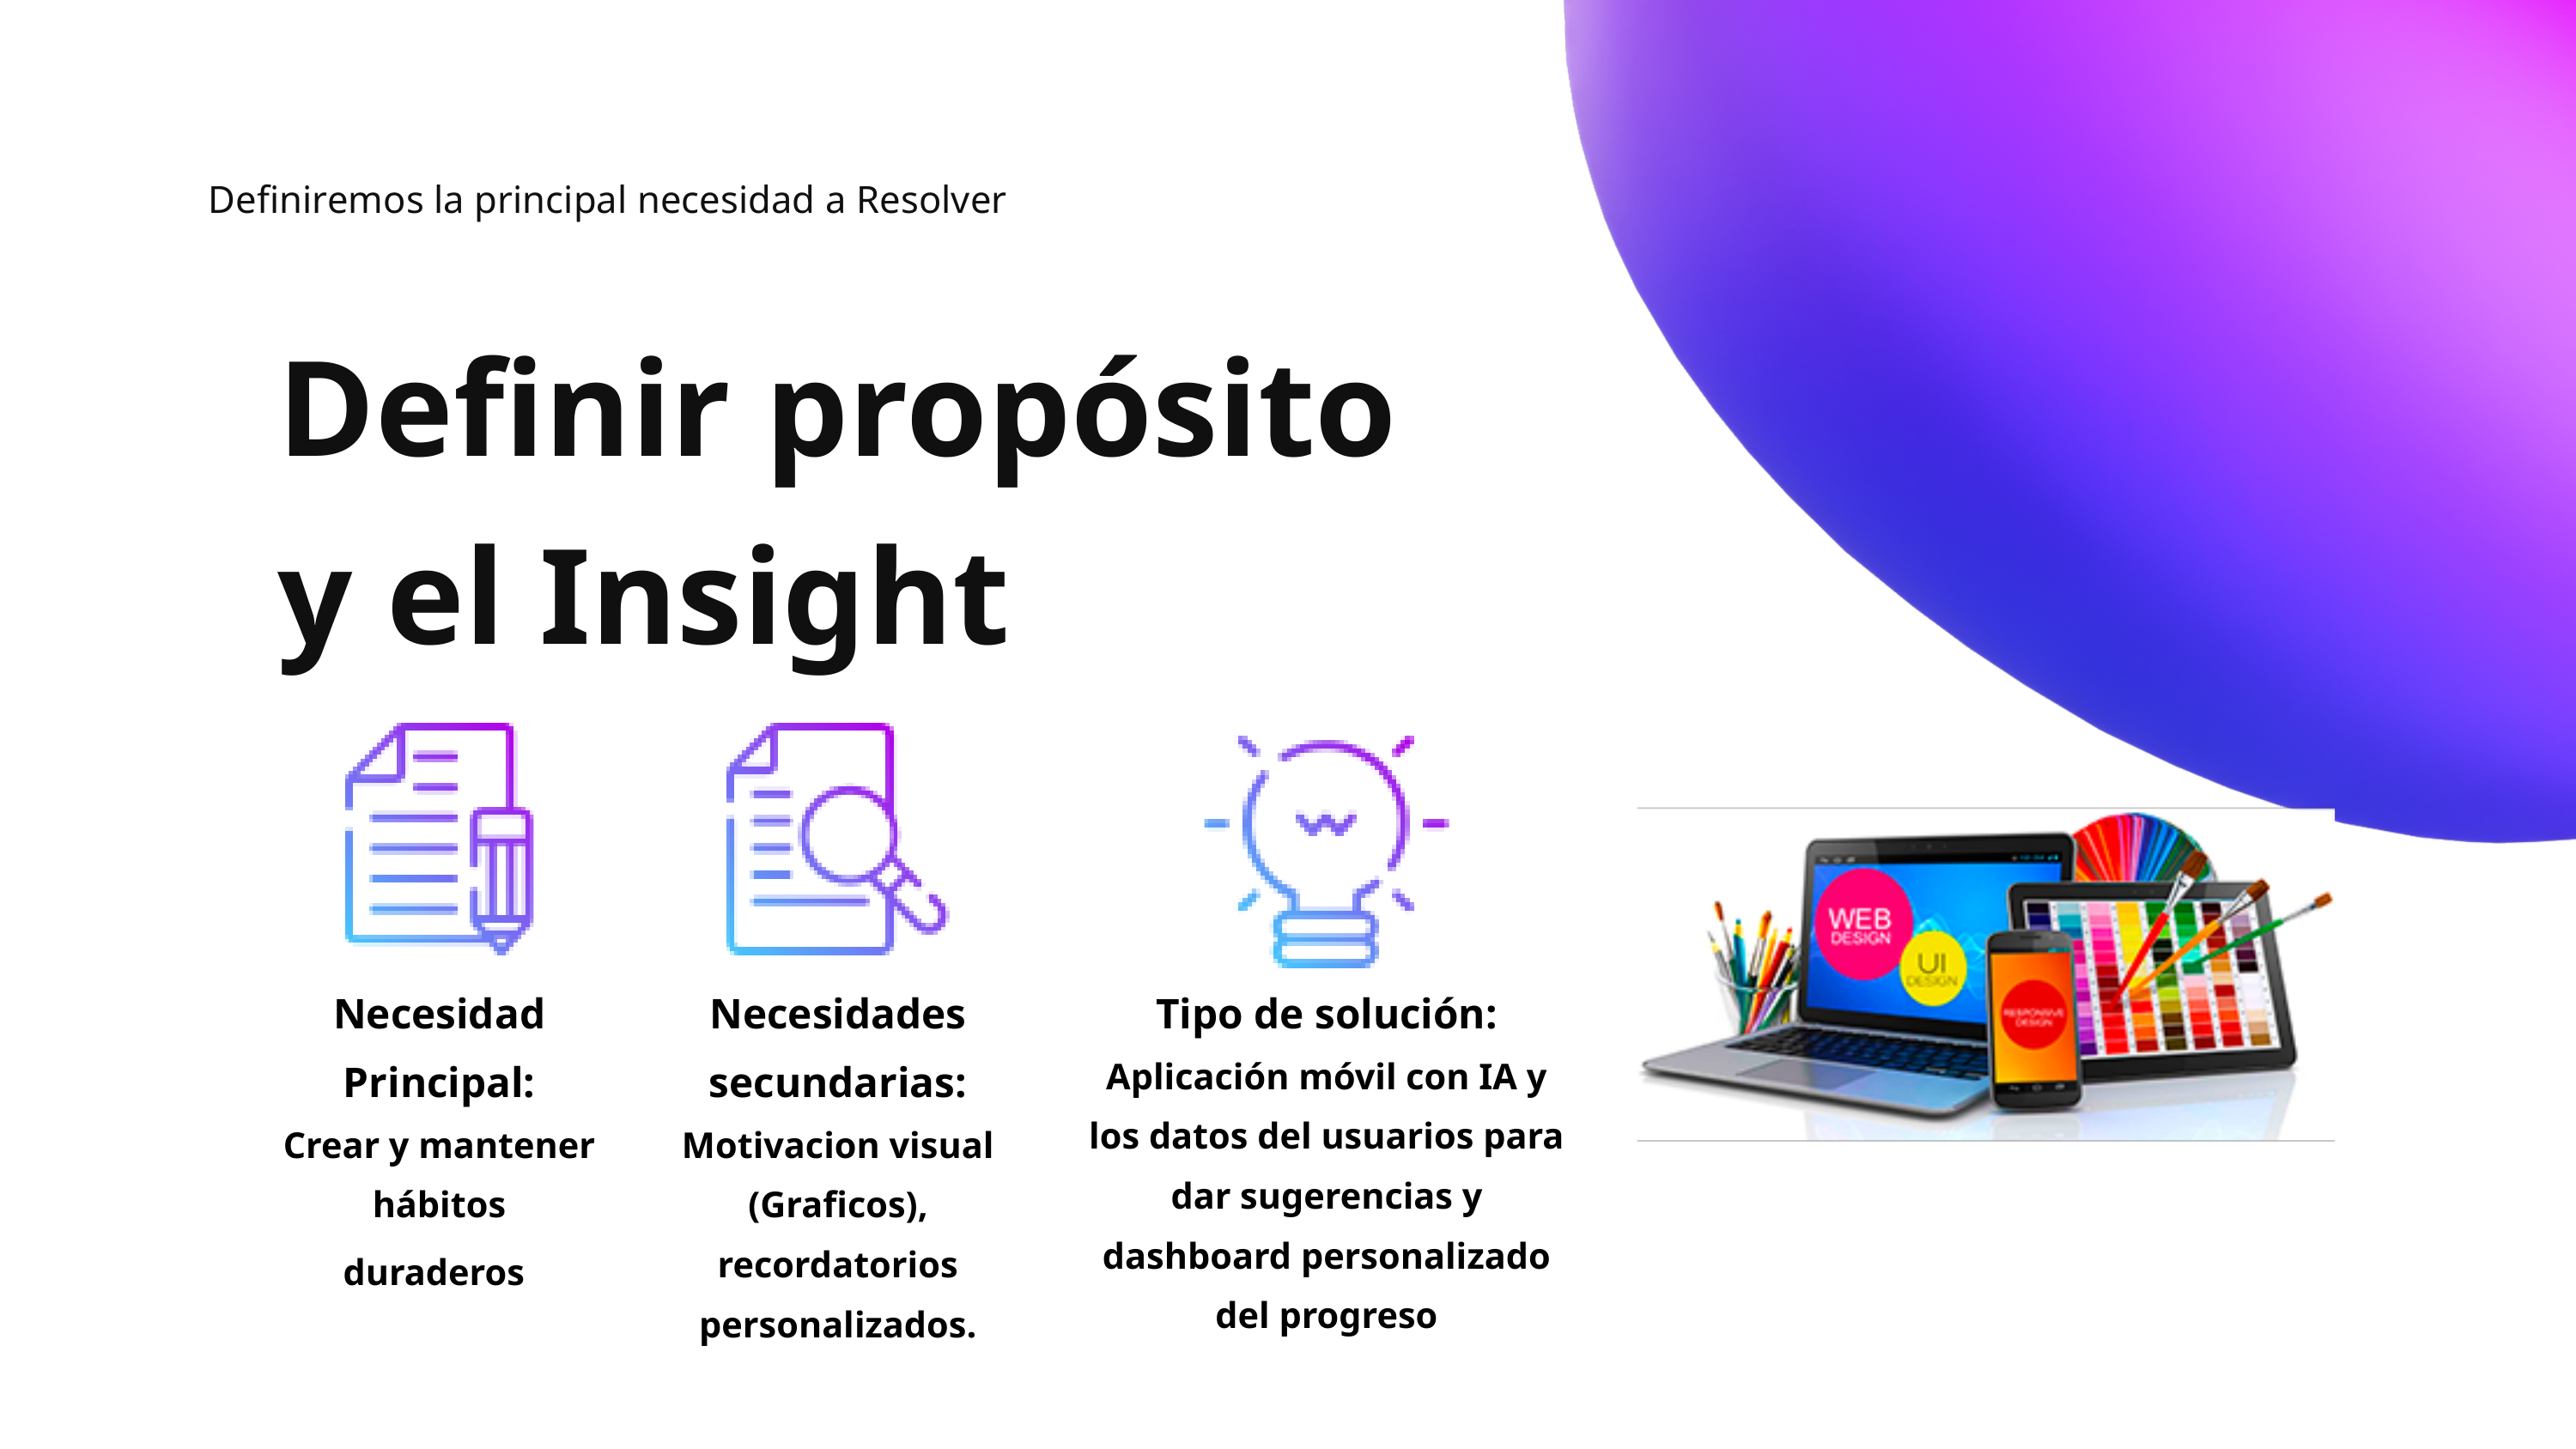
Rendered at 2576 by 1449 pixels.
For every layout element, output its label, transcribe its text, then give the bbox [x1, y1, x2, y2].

text_box Necesidad Principal: Crear y mantener hábitos duraderos [282, 968, 597, 1294]
text_box [1637, 762, 2336, 1214]
text_box [726, 723, 950, 955]
text_box Definiremos la principal necesidad a Resolver [208, 158, 1446, 221]
text_box [345, 723, 534, 955]
text_box [1204, 736, 1449, 968]
text_box Tipo de solución: Aplicación móvil con IA y los datos del usuarios para dar sugerencias y dashboard personalizado del progreso [1079, 968, 1574, 1336]
text_box Necesidades secundarias: Motivacion visual (Graficos), recordatorios personalizados. [681, 968, 995, 1449]
text_box Definir propósito y el Insight [278, 294, 1479, 671]
text_box [1556, 0, 2576, 853]
